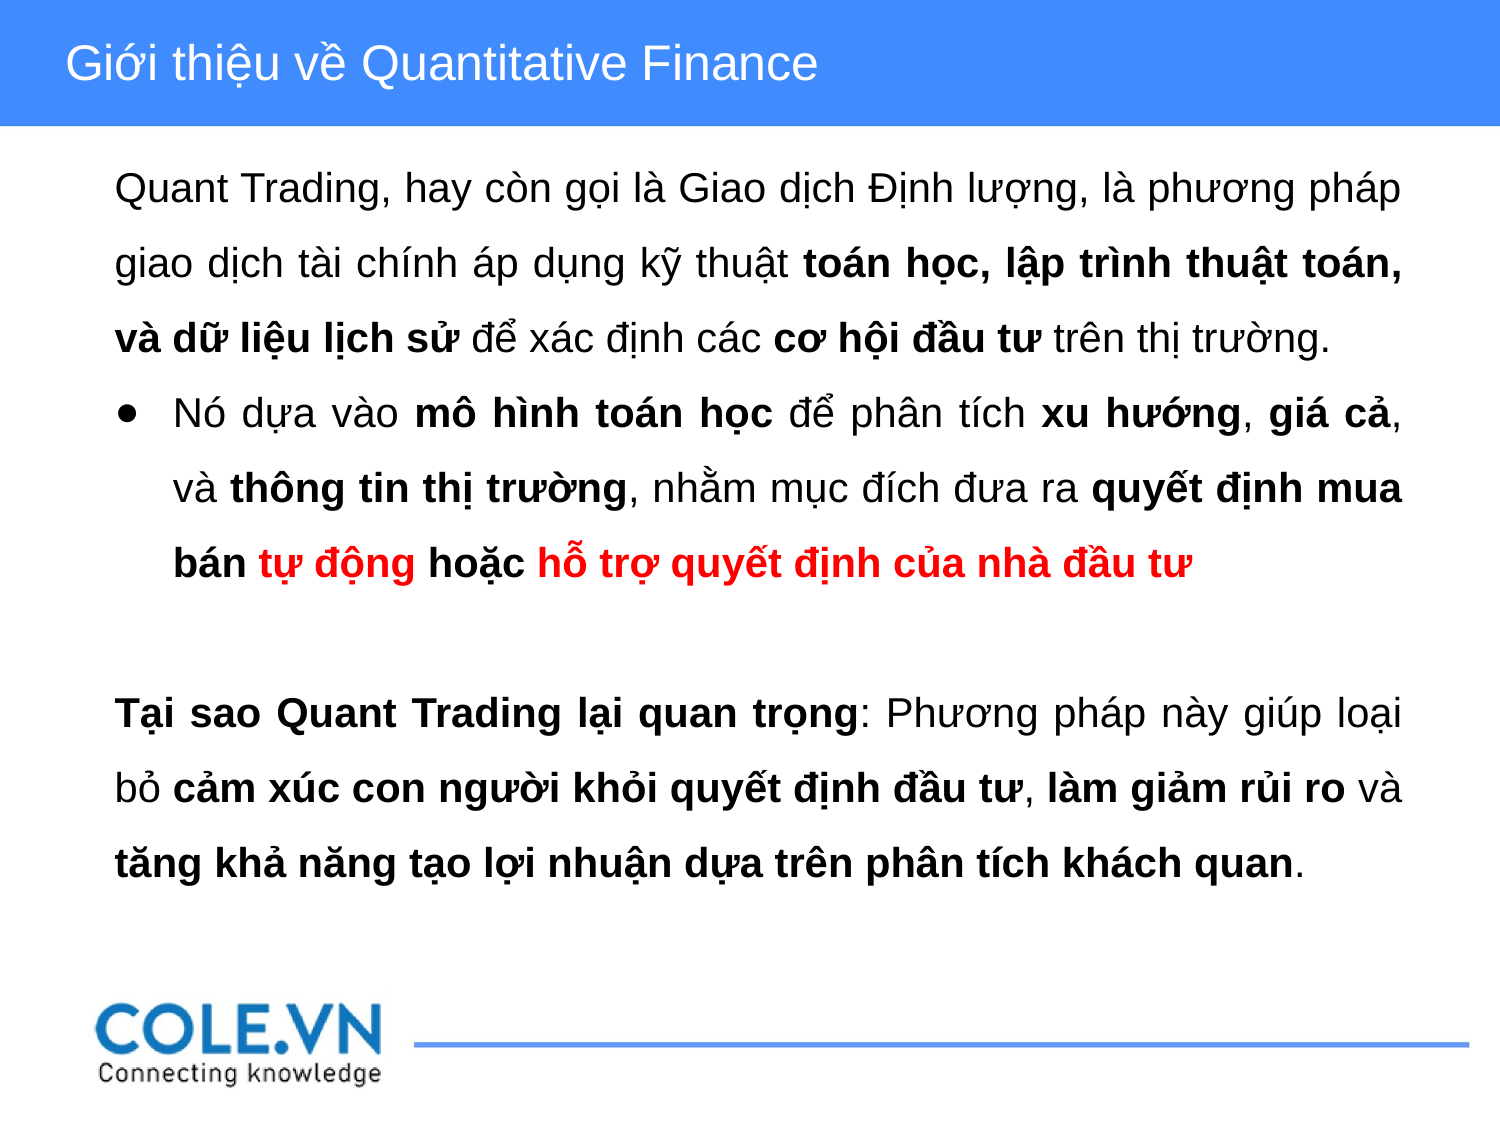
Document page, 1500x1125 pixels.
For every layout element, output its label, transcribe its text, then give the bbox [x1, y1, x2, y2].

text_box Quant Trading, hay còn gọi là Giao dịch Định lượng, là phương pháp giao dịch tài chính áp dụng kỹ thuật toán học, lập trình thuật toán, và dữ liệu lịch sử để xác định các cơ hội đầu tư trên thị trường. Nó dựa vào mô hình toán học để phân tích xu hướng, giá cả, và thông tin thị trường, nhằm mục đích đưa ra quyết định mua bán tự động hoặc hỗ trợ quyết định của nhà đầu tư Tại sao Quant Trading lại quan trọng: Phương pháp này giúp loại bỏ cảm xúc con người khỏi quyết định đầu tư, làm giảm rủi ro và tăng khả năng tạo lợi nhuận dựa trên phân tích khách quan. [82, 128, 1418, 894]
picture [0, 0, 1500, 1125]
text_box Giới thiệu về Quantitative Finance [50, 22, 905, 98]
